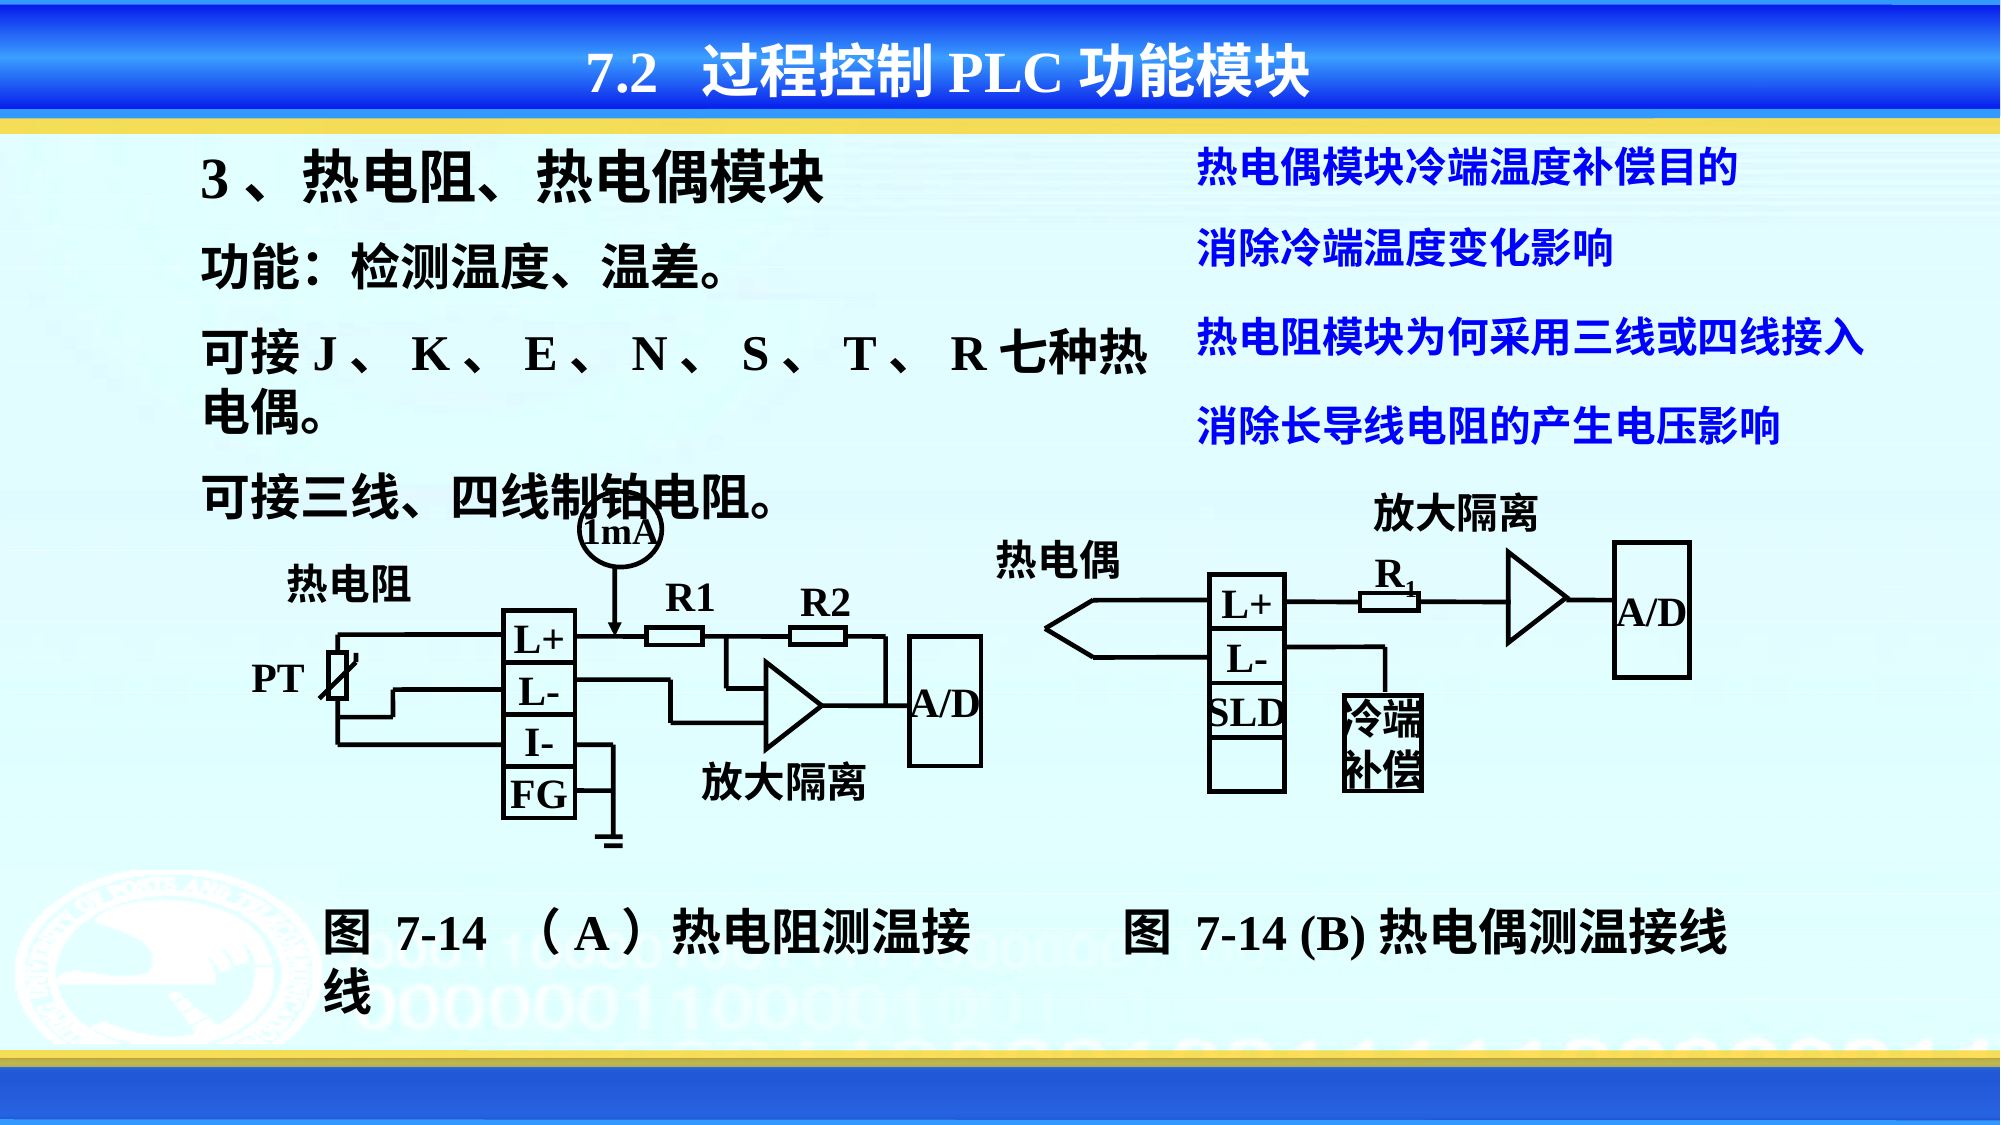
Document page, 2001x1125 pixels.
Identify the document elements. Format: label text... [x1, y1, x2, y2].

text_box 7.2 过程控制PLC功能模块 [571, 26, 1327, 112]
picture [0, 1067, 2000, 1120]
text_box 3、热电阻、热电偶模块 功能：检测温度、温差。 可接J、K、E、N、S、T、R七种热电偶。 可接三线、四线制铂电阻。 [185, 133, 1210, 533]
text_box 消除长导线电阻的产生电压影响 [1182, 392, 1893, 457]
text_box 放大隔离 [1358, 479, 1583, 525]
text_box 图 7-14 (B)热电偶测温接线 [1107, 892, 1795, 968]
text_box 热电阻模块为何采用三线或四线接入 [1182, 303, 1893, 368]
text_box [236, 491, 982, 846]
text_box 消除冷端温度变化影响 [1182, 214, 1893, 279]
text_box 热电偶模块冷端温度补偿目的 [1182, 133, 1893, 198]
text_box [980, 526, 1690, 792]
text_box 图 7-14 （A）热电阻测温接线 [307, 892, 995, 1028]
